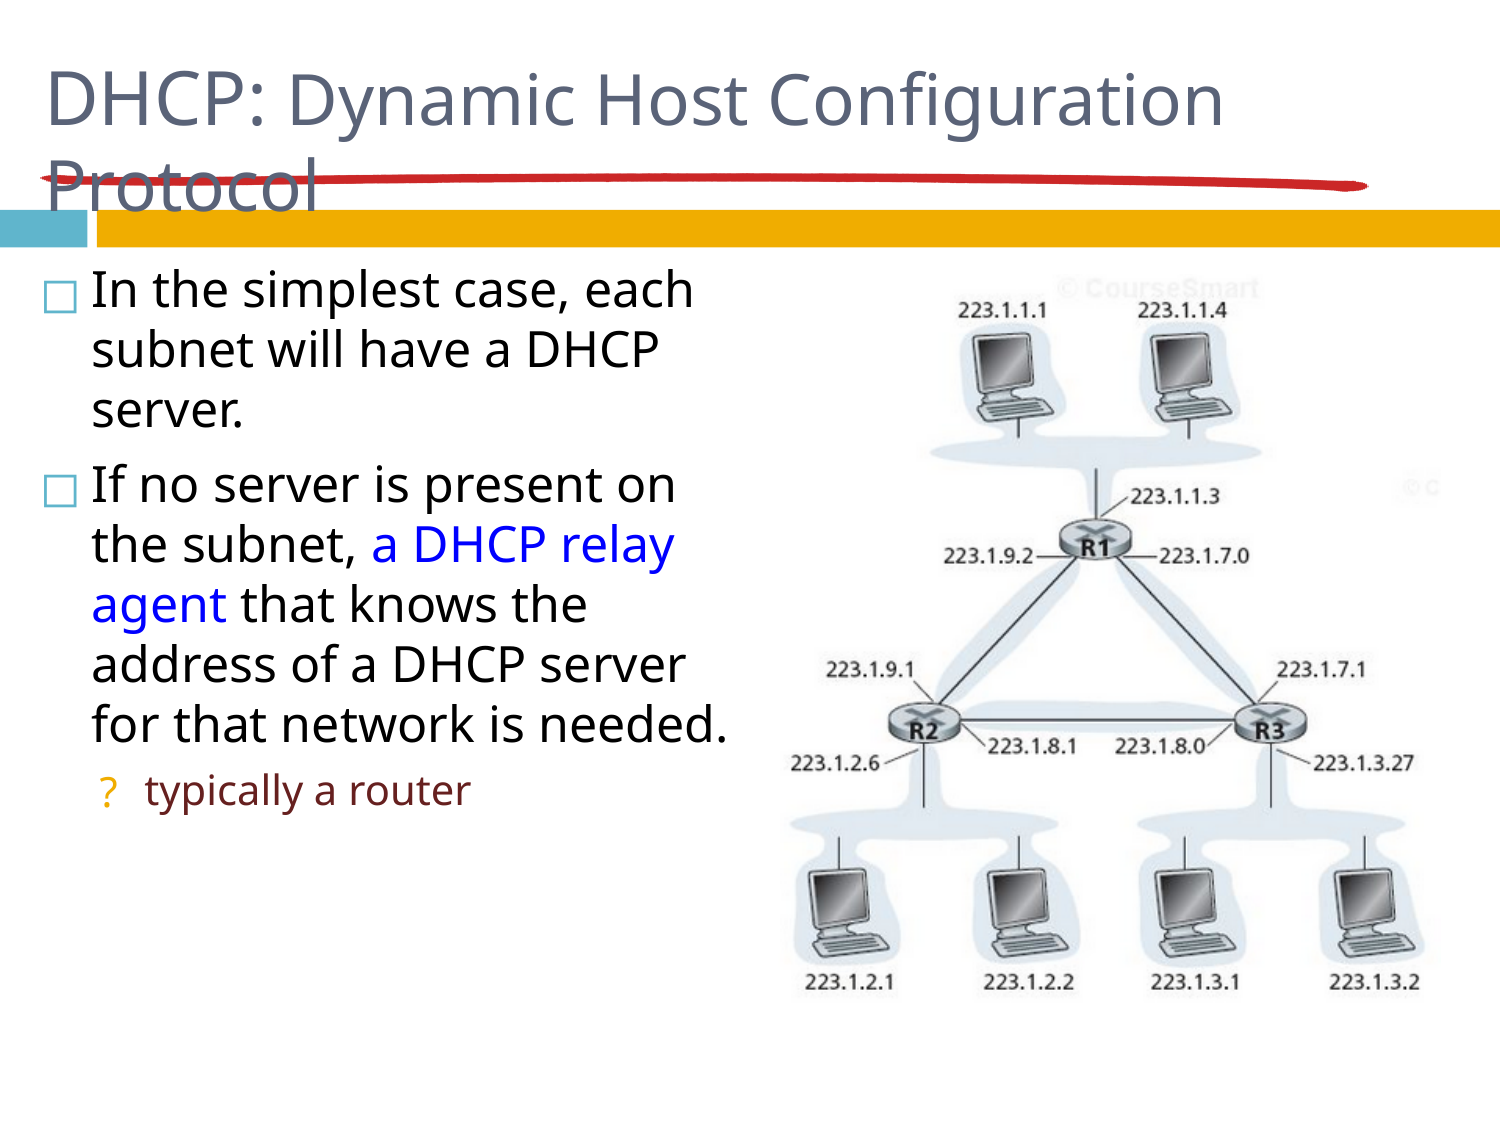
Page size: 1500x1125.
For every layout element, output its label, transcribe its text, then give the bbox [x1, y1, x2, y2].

picture [33, 167, 1385, 197]
list In the simplest case, each subnet will have a DHCP server. If no server is present on the subnet, a DHCP relay agent that knows the address of a DHCP server for that network is needed. typically a router [24, 249, 763, 1038]
picture [762, 274, 1441, 1004]
title DHCP: Dynamic Host Configuration Protocol [29, 43, 1478, 232]
